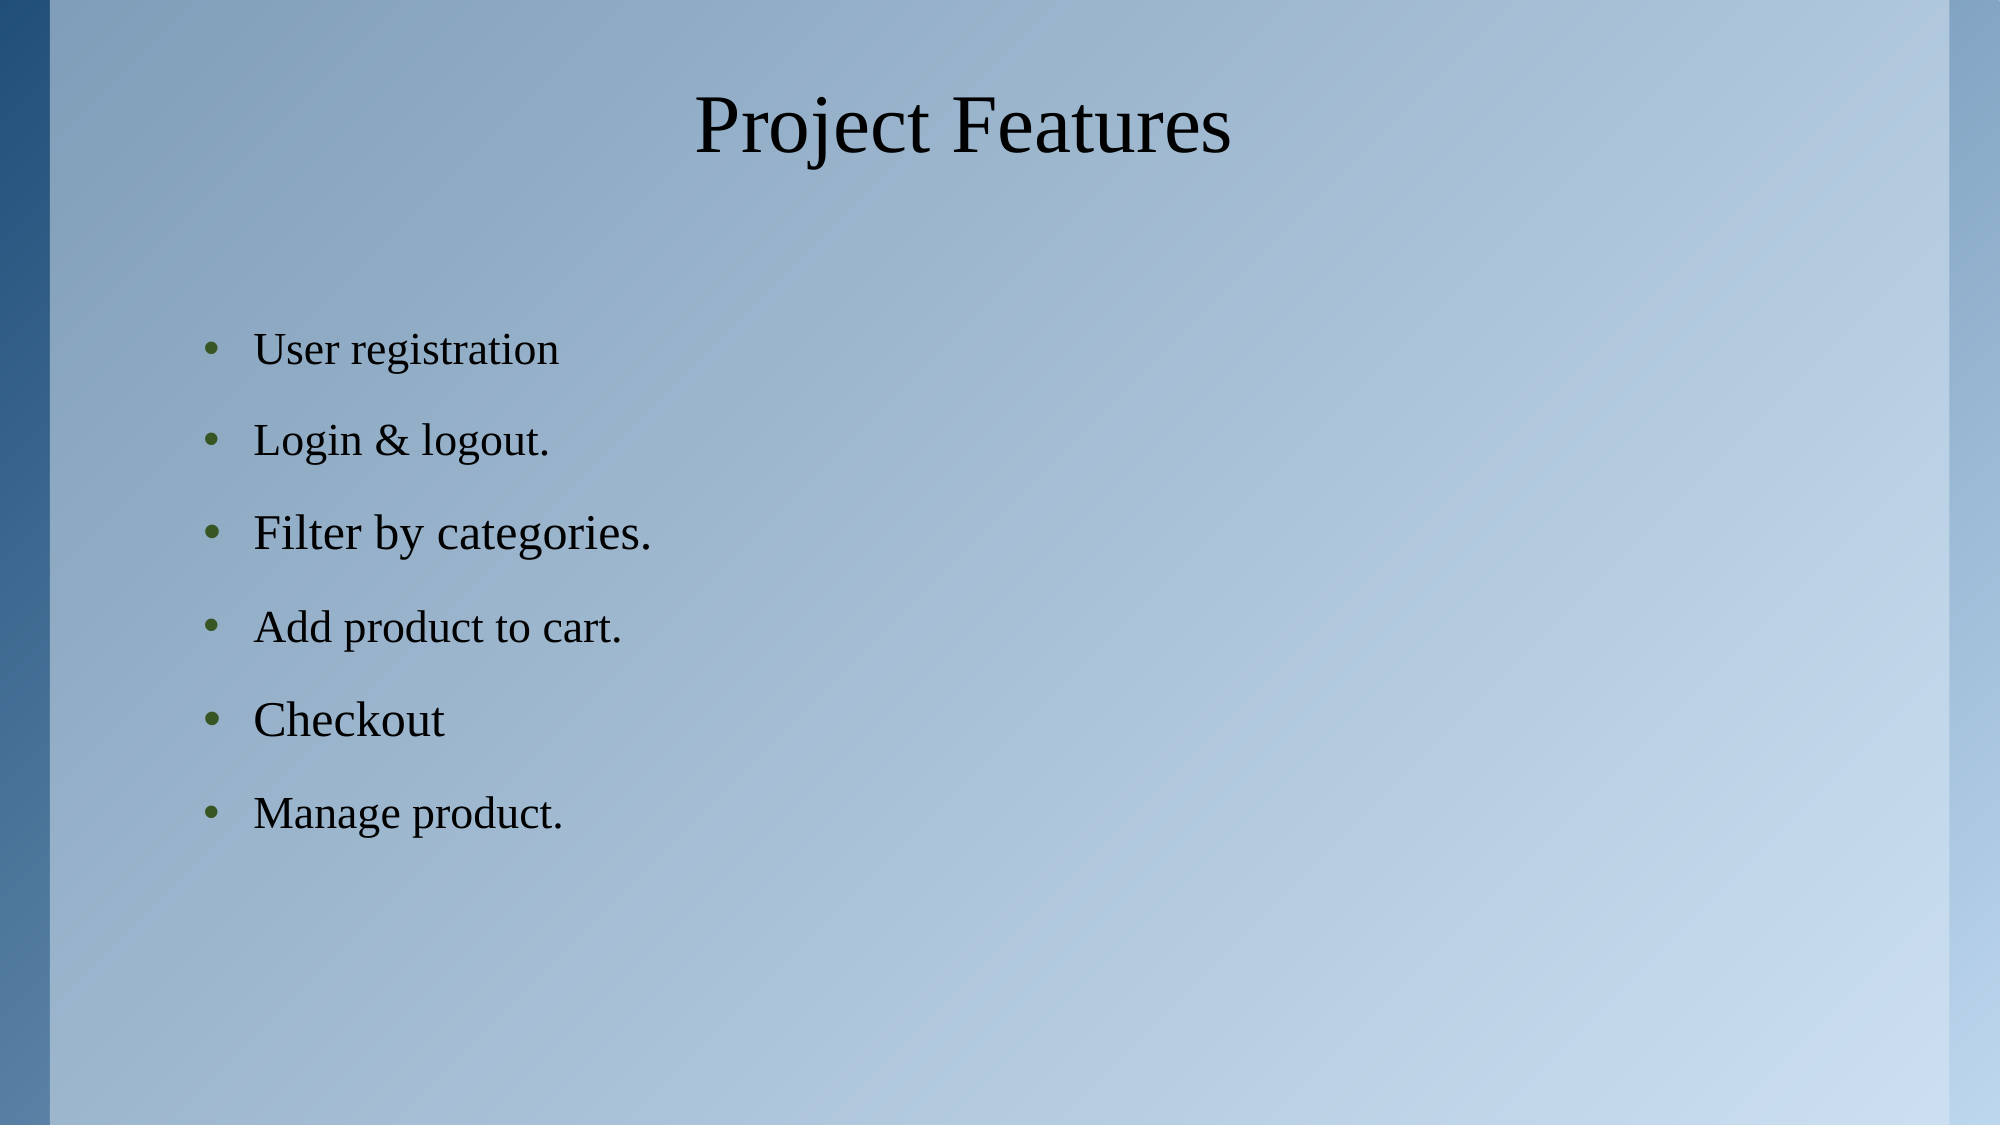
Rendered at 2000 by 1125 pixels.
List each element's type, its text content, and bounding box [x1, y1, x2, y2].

list User registration Login & logout. Filter by categories. Add product to cart. Checkout Manage product. [183, 312, 1850, 950]
title Project Features [633, 24, 1400, 180]
